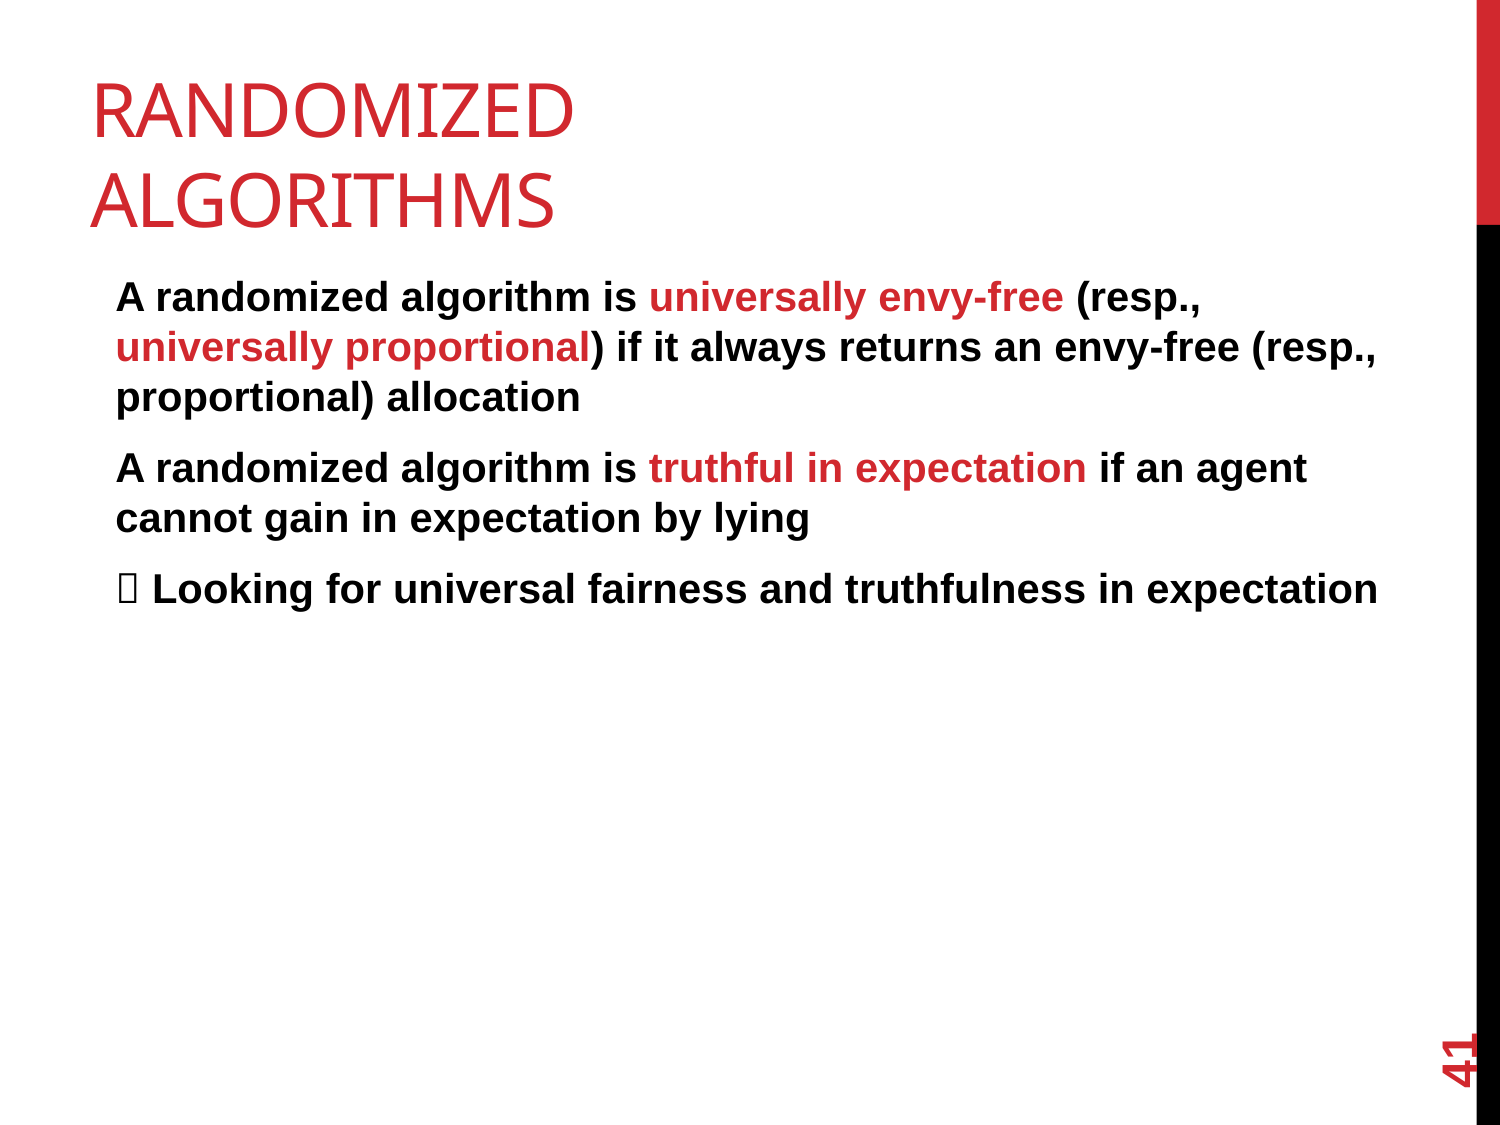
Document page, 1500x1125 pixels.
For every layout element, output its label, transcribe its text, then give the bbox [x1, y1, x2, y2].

list A randomized algorithm is universally envy-free (resp., universally proportional) if it always returns an envy-free (resp., proportional) allocation A randomized algorithm is truthful in expectation if an agent cannot gain in expectation by lying  Looking for universal fairness and truthfulness in expectation [100, 262, 1438, 1050]
title Randomized algorithms [75, 25, 1025, 250]
slide_number 41 [1427, 887, 1488, 1104]
